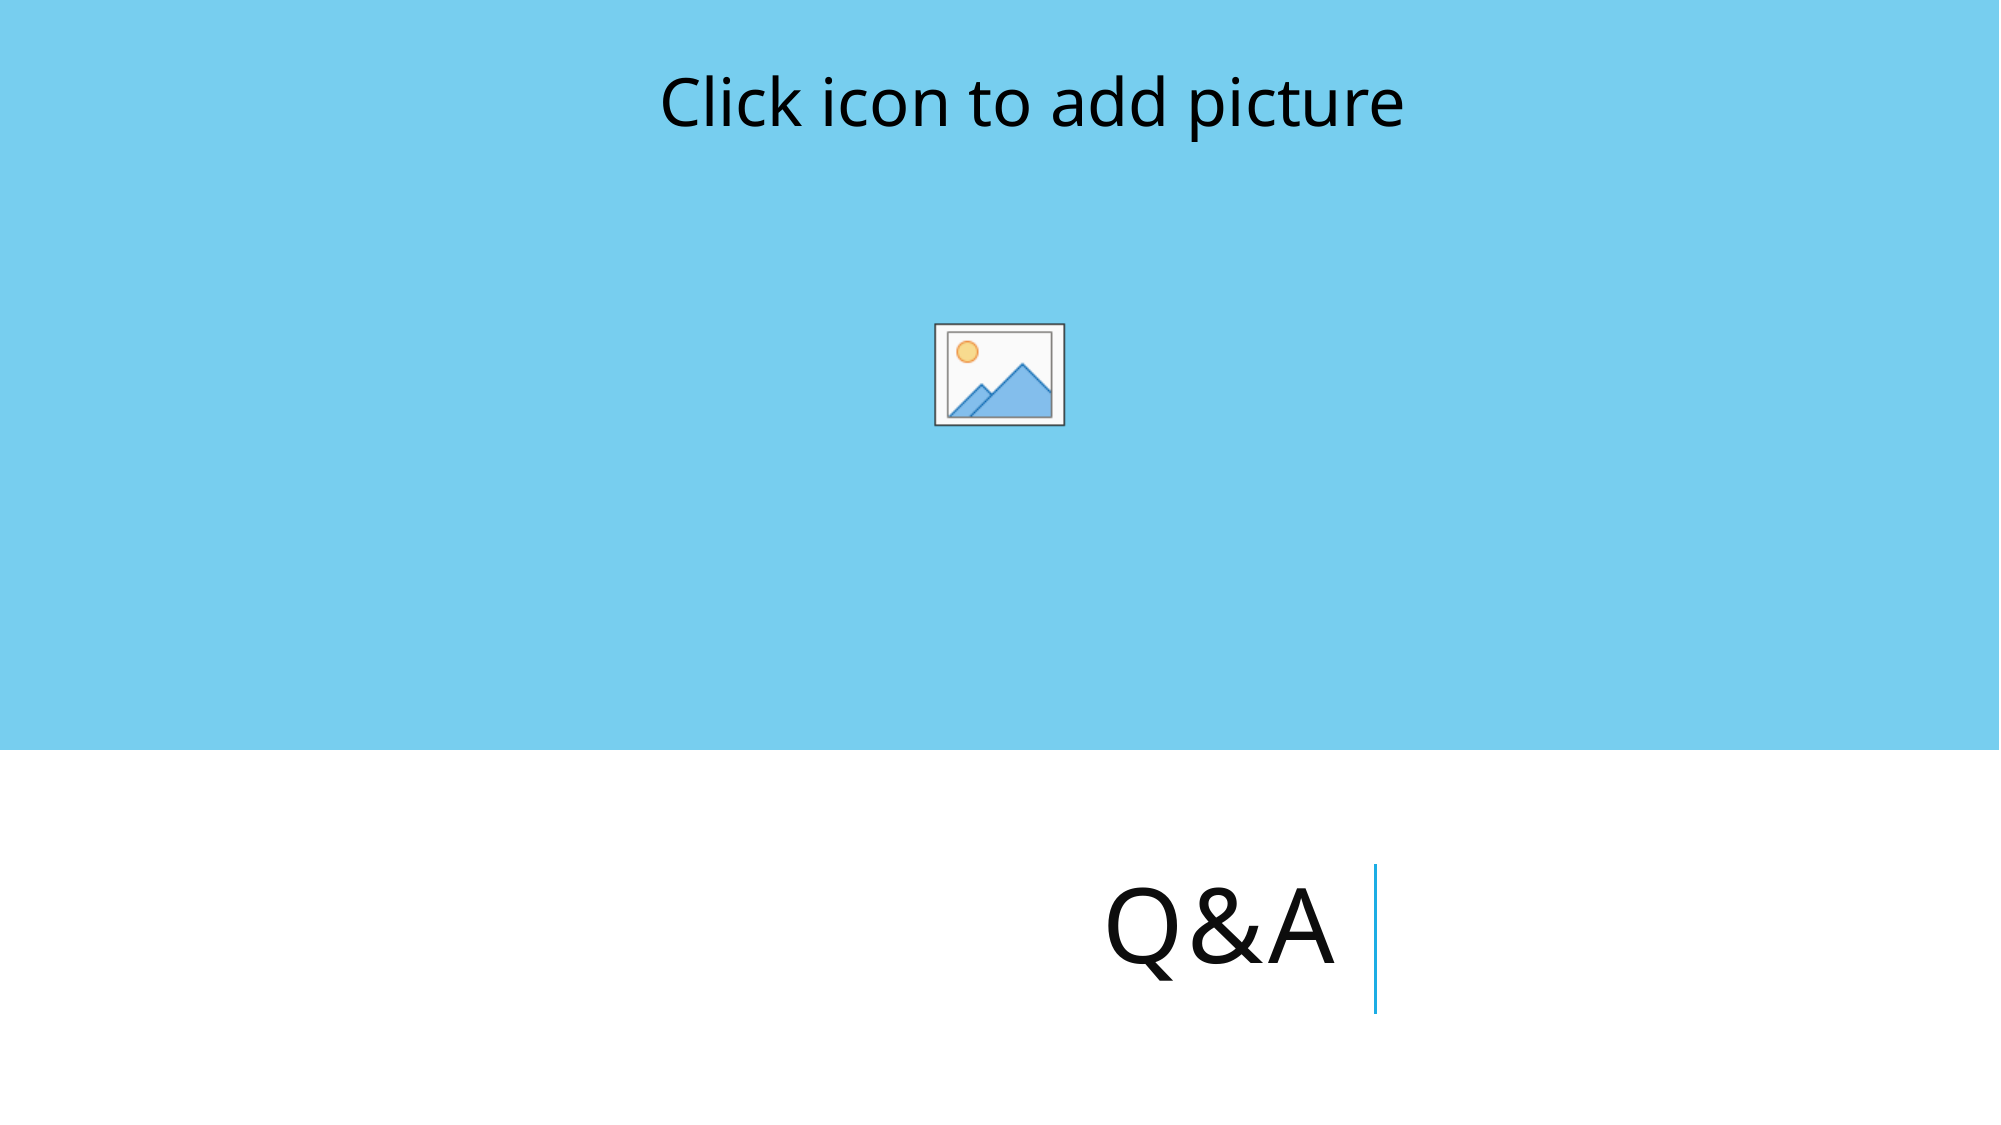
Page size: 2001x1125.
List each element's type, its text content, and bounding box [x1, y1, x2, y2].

title Q&A [75, 813, 1350, 1054]
picture [0, 0, 2000, 751]
